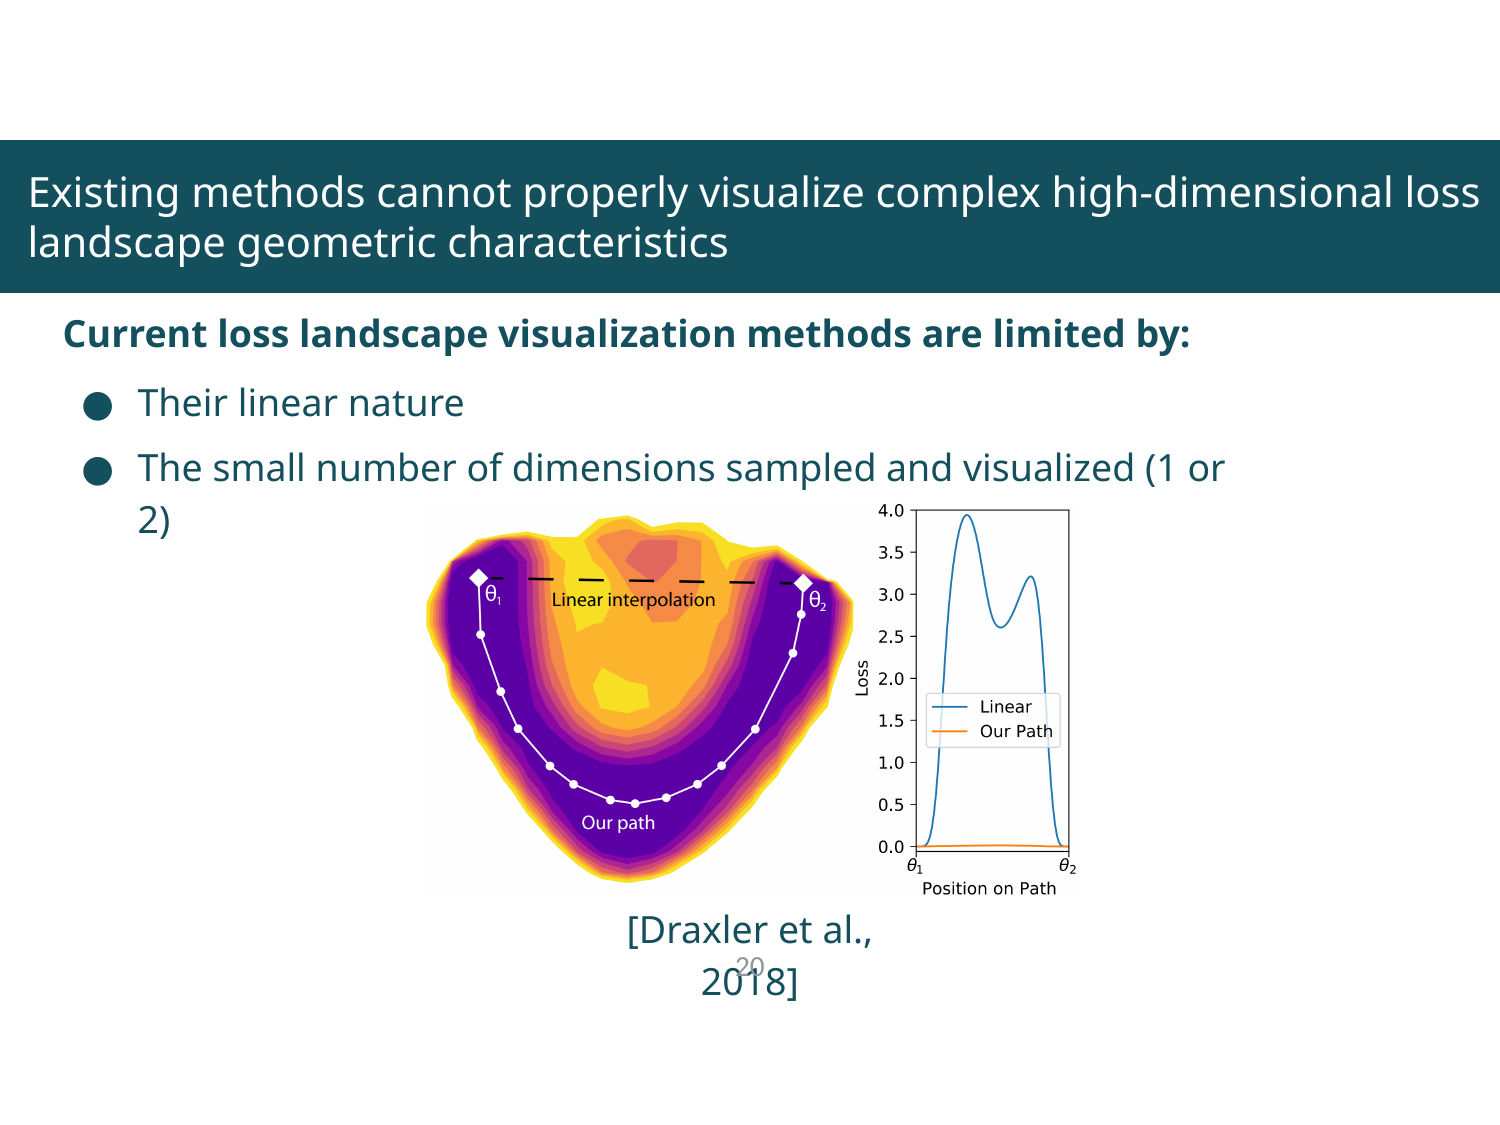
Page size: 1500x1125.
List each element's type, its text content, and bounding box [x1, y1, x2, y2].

slide_number 20 [705, 967, 795, 985]
text_box Existing methods cannot properly visualize complex high-dimensional loss landscape geometric characteristics [12, 150, 1500, 281]
text_box [0, 140, 1500, 293]
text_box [423, 498, 1080, 967]
text_box The small number of dimensions sampled and visualized (1 or 2) [47, 422, 1282, 499]
text_box Current loss landscape visualization methods are limited by: [47, 288, 1282, 357]
text_box Their linear nature [47, 357, 1282, 422]
